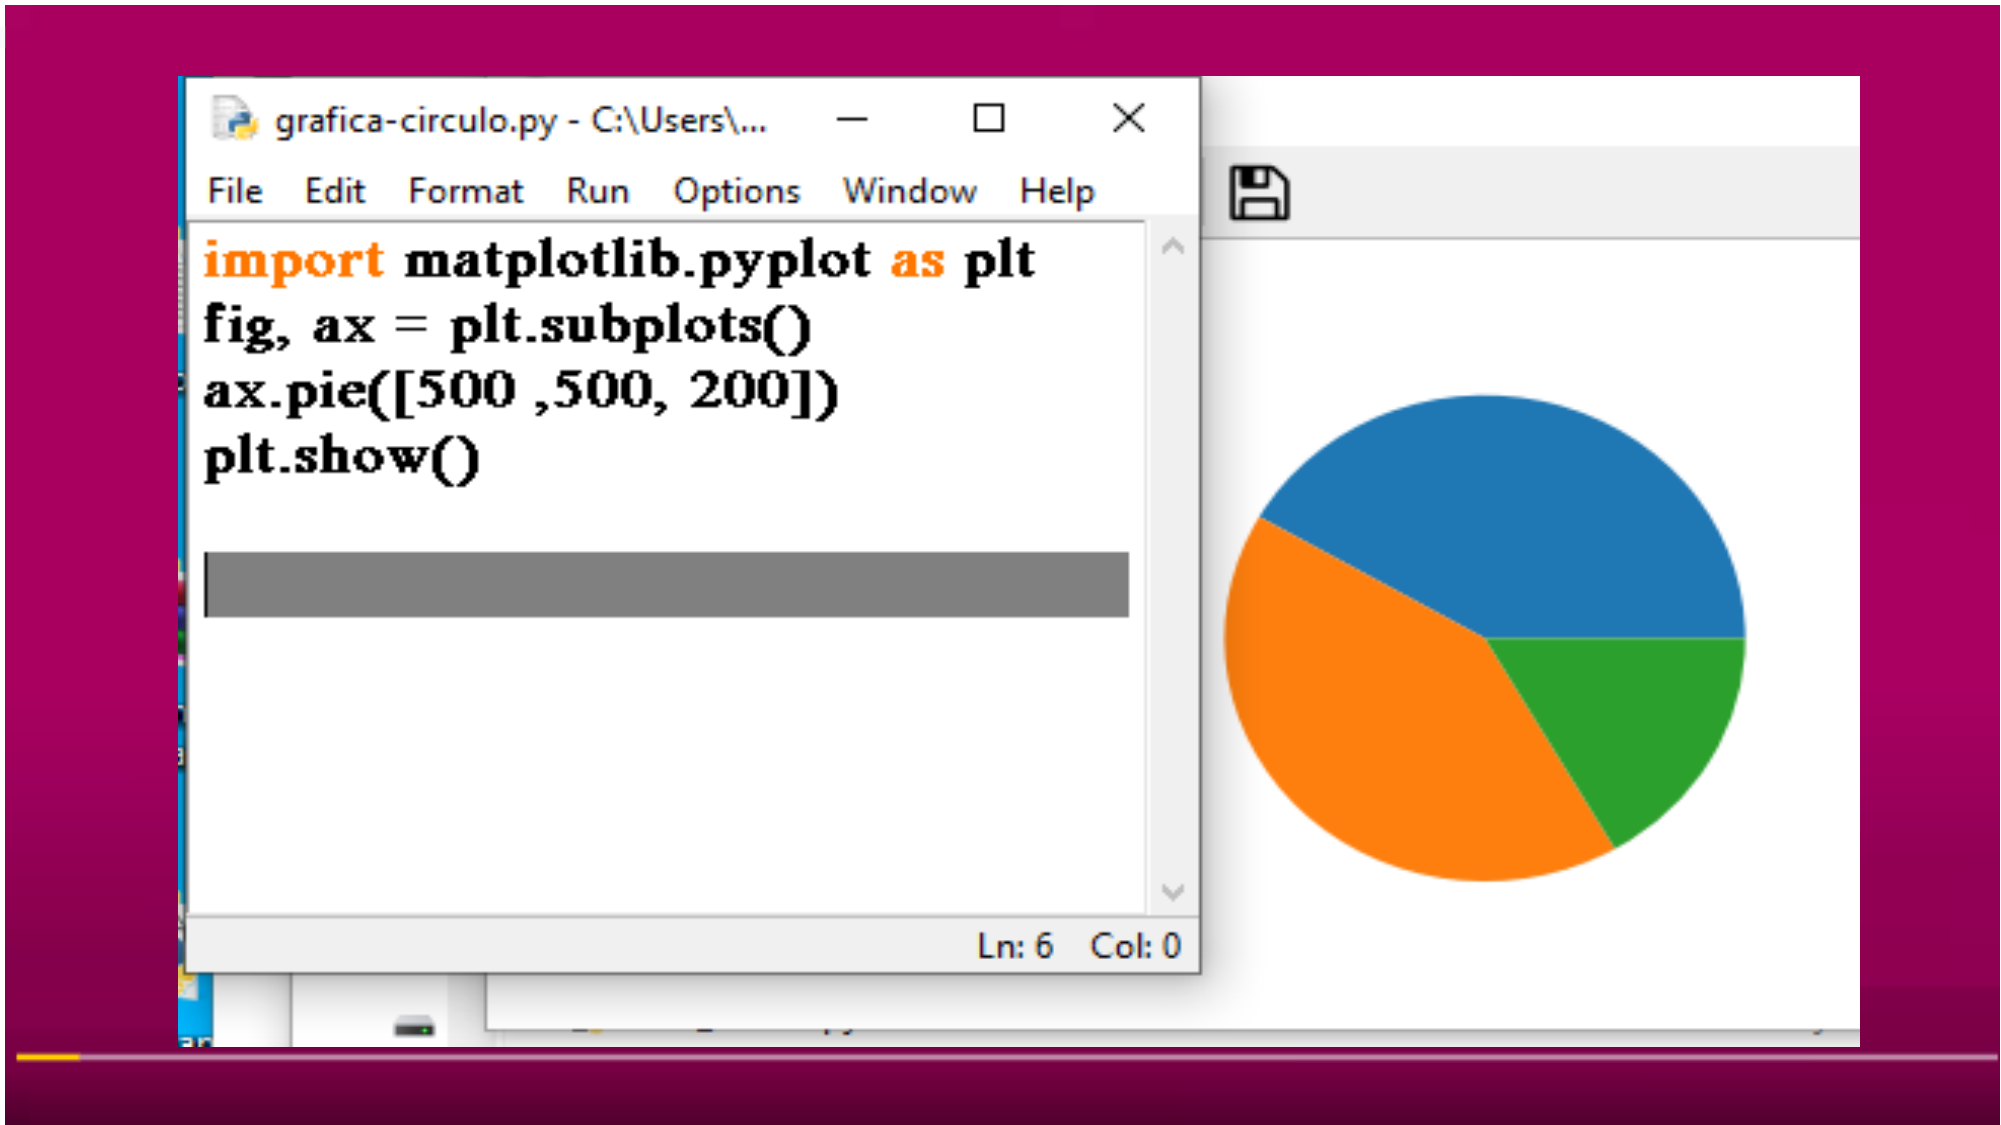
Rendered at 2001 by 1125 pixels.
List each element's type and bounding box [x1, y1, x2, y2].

text_box [0, 26, 5, 49]
picture [5, 5, 2000, 1125]
